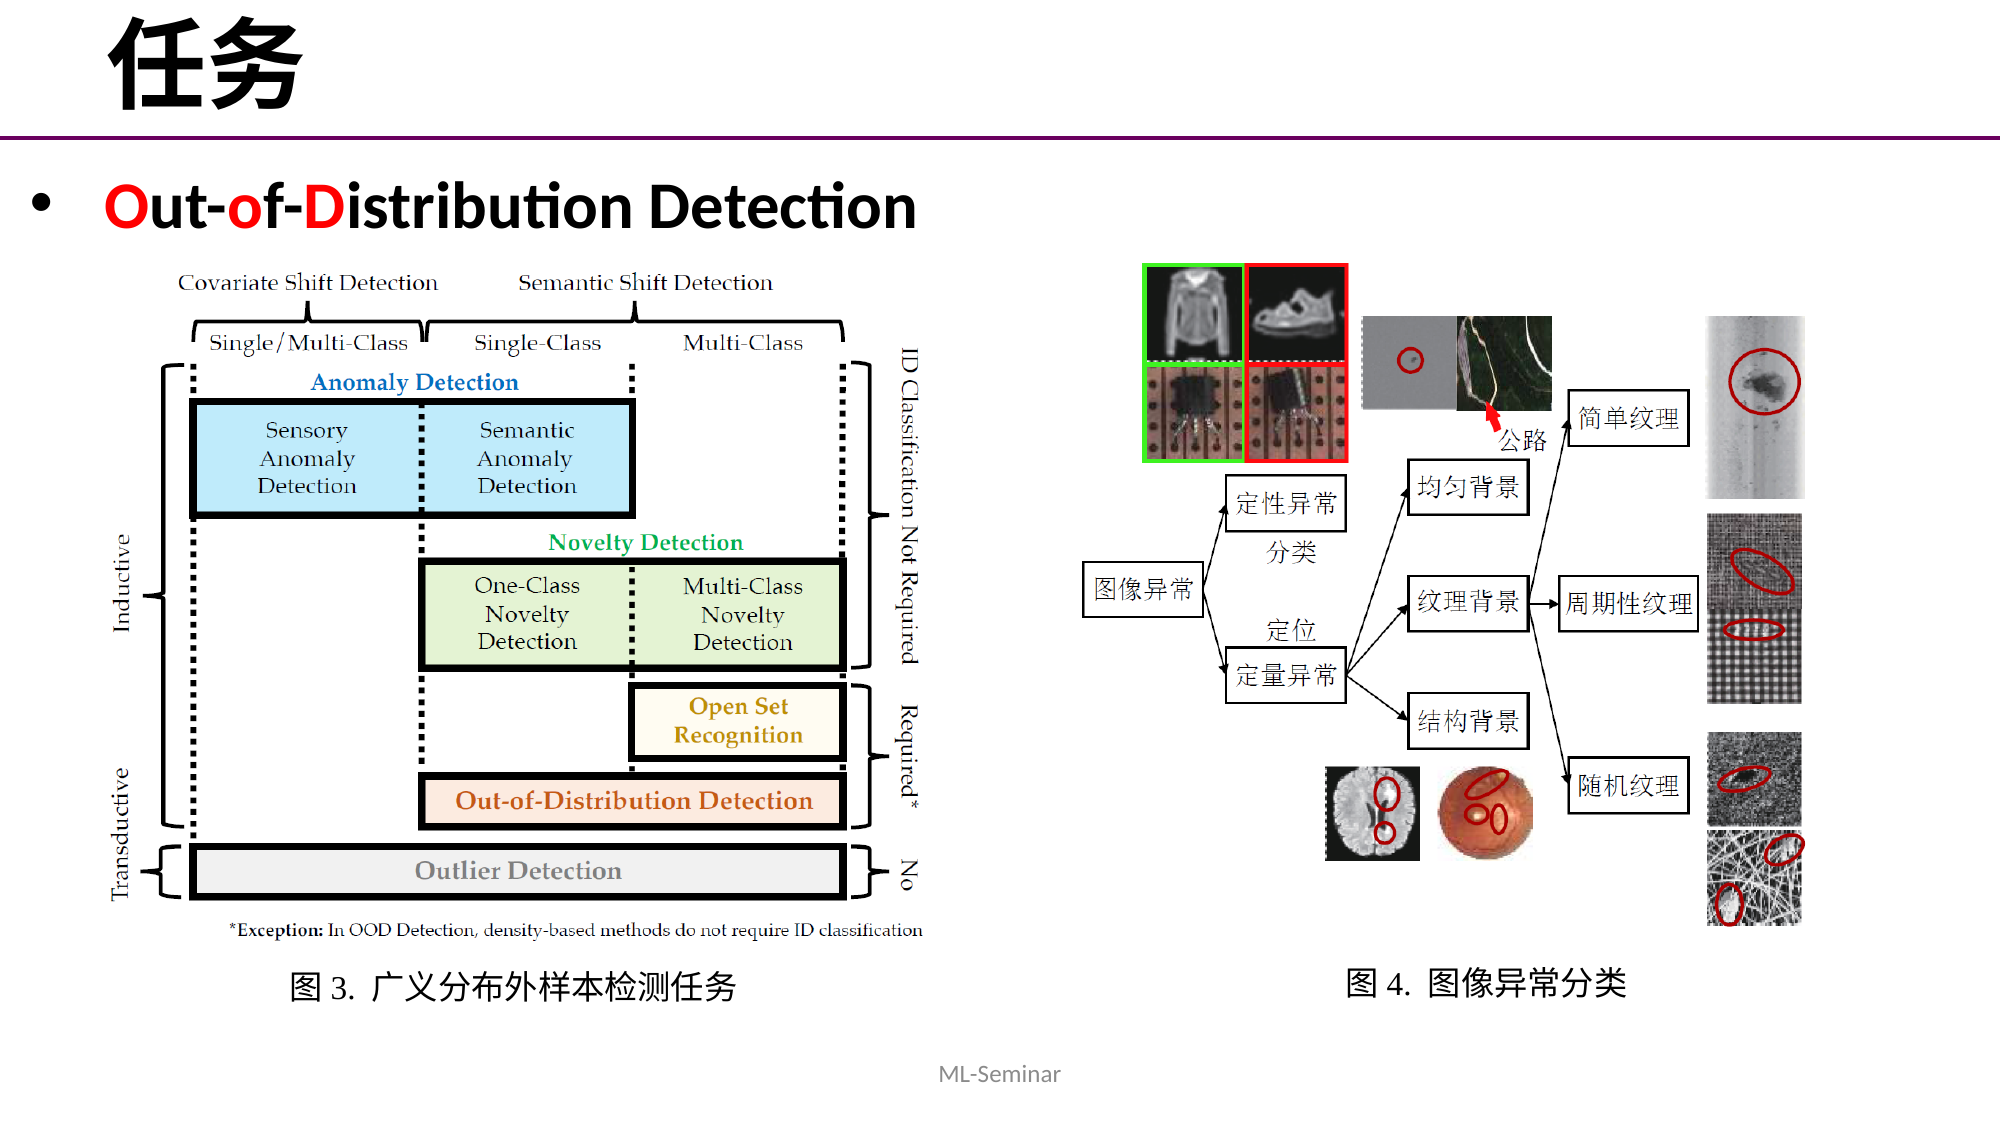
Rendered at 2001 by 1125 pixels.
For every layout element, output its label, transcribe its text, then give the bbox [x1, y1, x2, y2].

picture [96, 266, 931, 956]
title 任务 [0, 0, 2000, 136]
text_box 图4. 图像异常分类 [1227, 954, 1745, 1010]
text_box Out-of-Distribution Detection [14, 154, 1013, 250]
text_box 图3. 广义分布外样本检测任务 [254, 959, 773, 1014]
picture [1059, 235, 1846, 945]
footer ML-Seminar [662, 1042, 1338, 1103]
